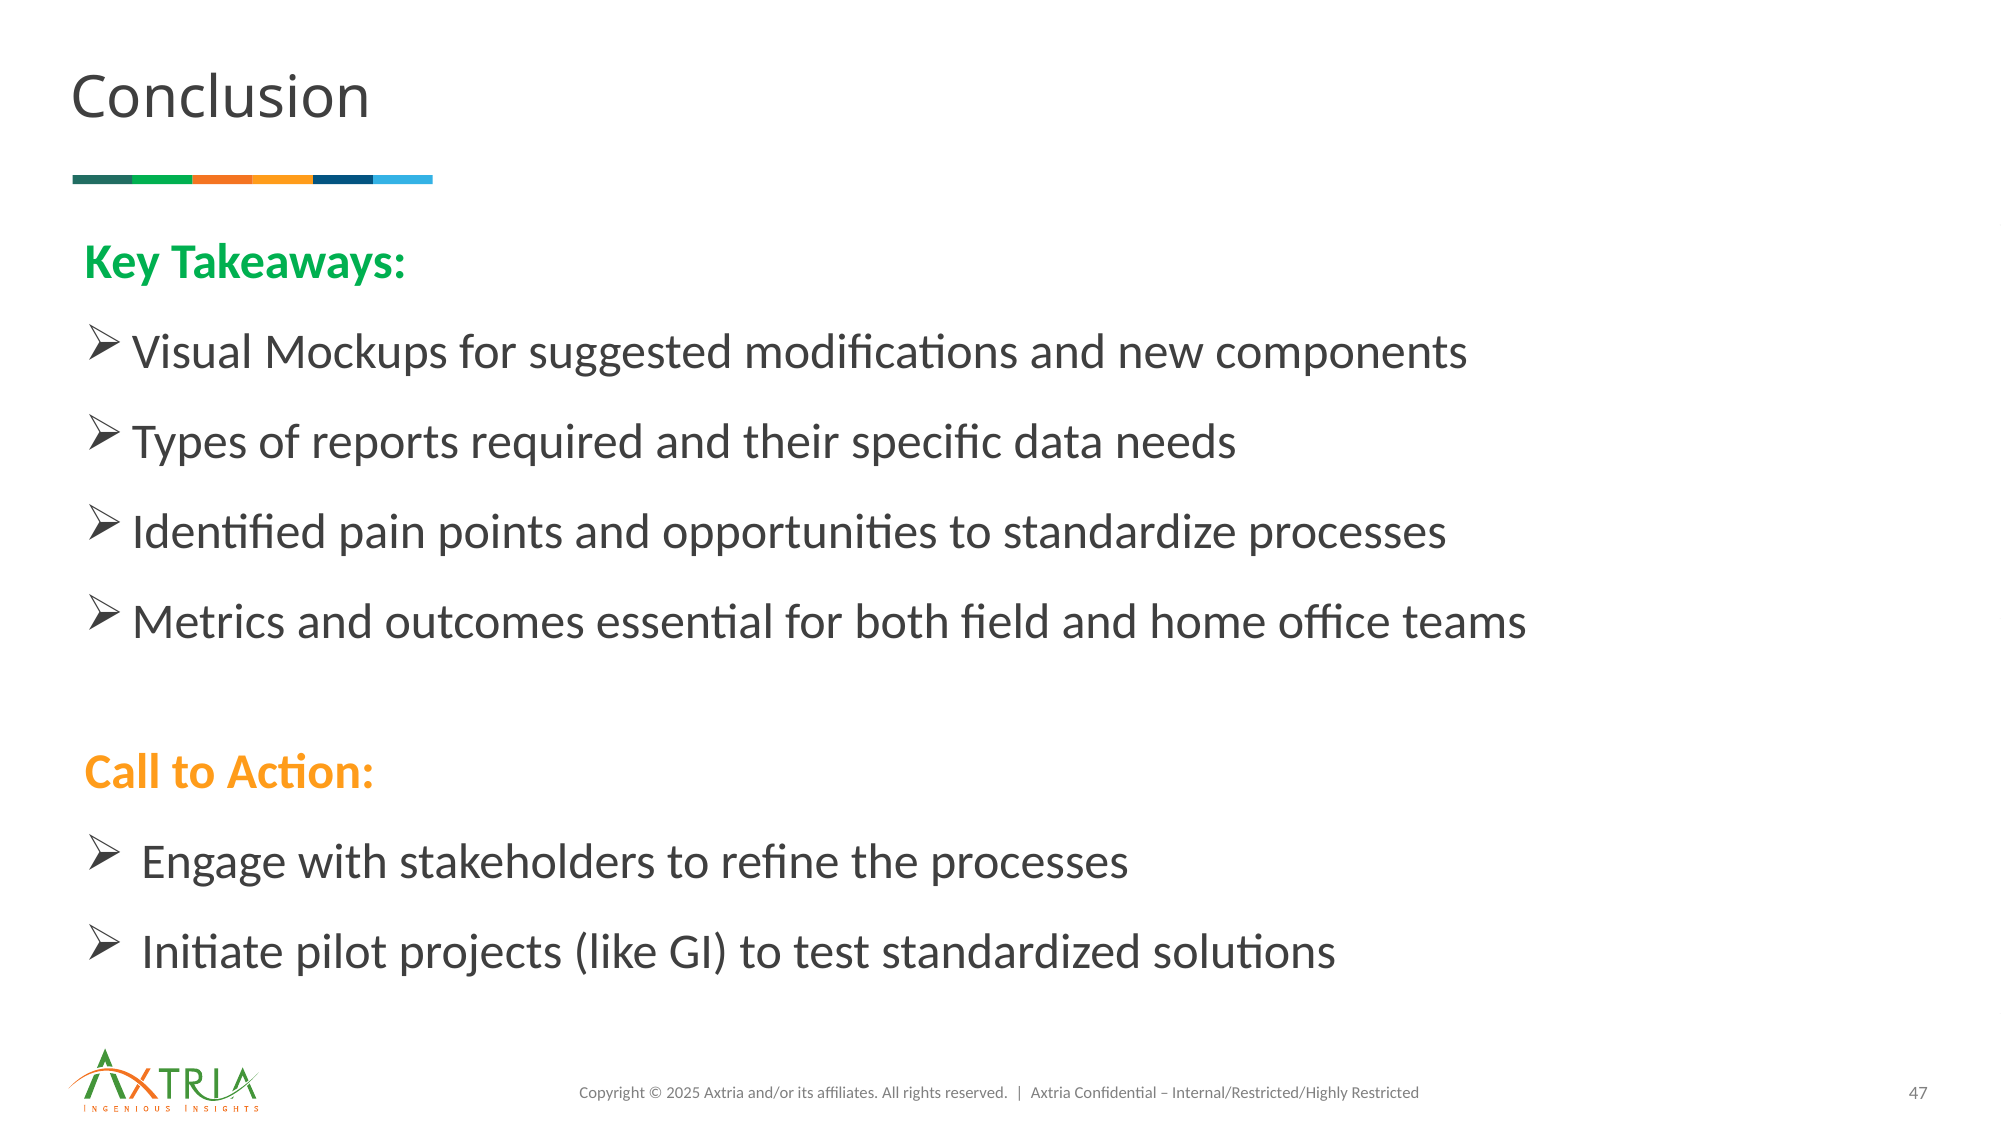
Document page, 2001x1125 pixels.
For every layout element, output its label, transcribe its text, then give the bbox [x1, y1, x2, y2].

title Conclusion [70, 27, 1900, 175]
text_box Key Takeaways: Visual Mockups for suggested modifications and new components Types of reports required and their specific data needs Identified pain points and opportunities to standardize processes Metrics and outcomes essential for both field and home office teams Call to Action: Engage with stakeholders to refine the processes Initiate pilot projects (like GI) to test standardized solutions [70, 190, 1900, 986]
